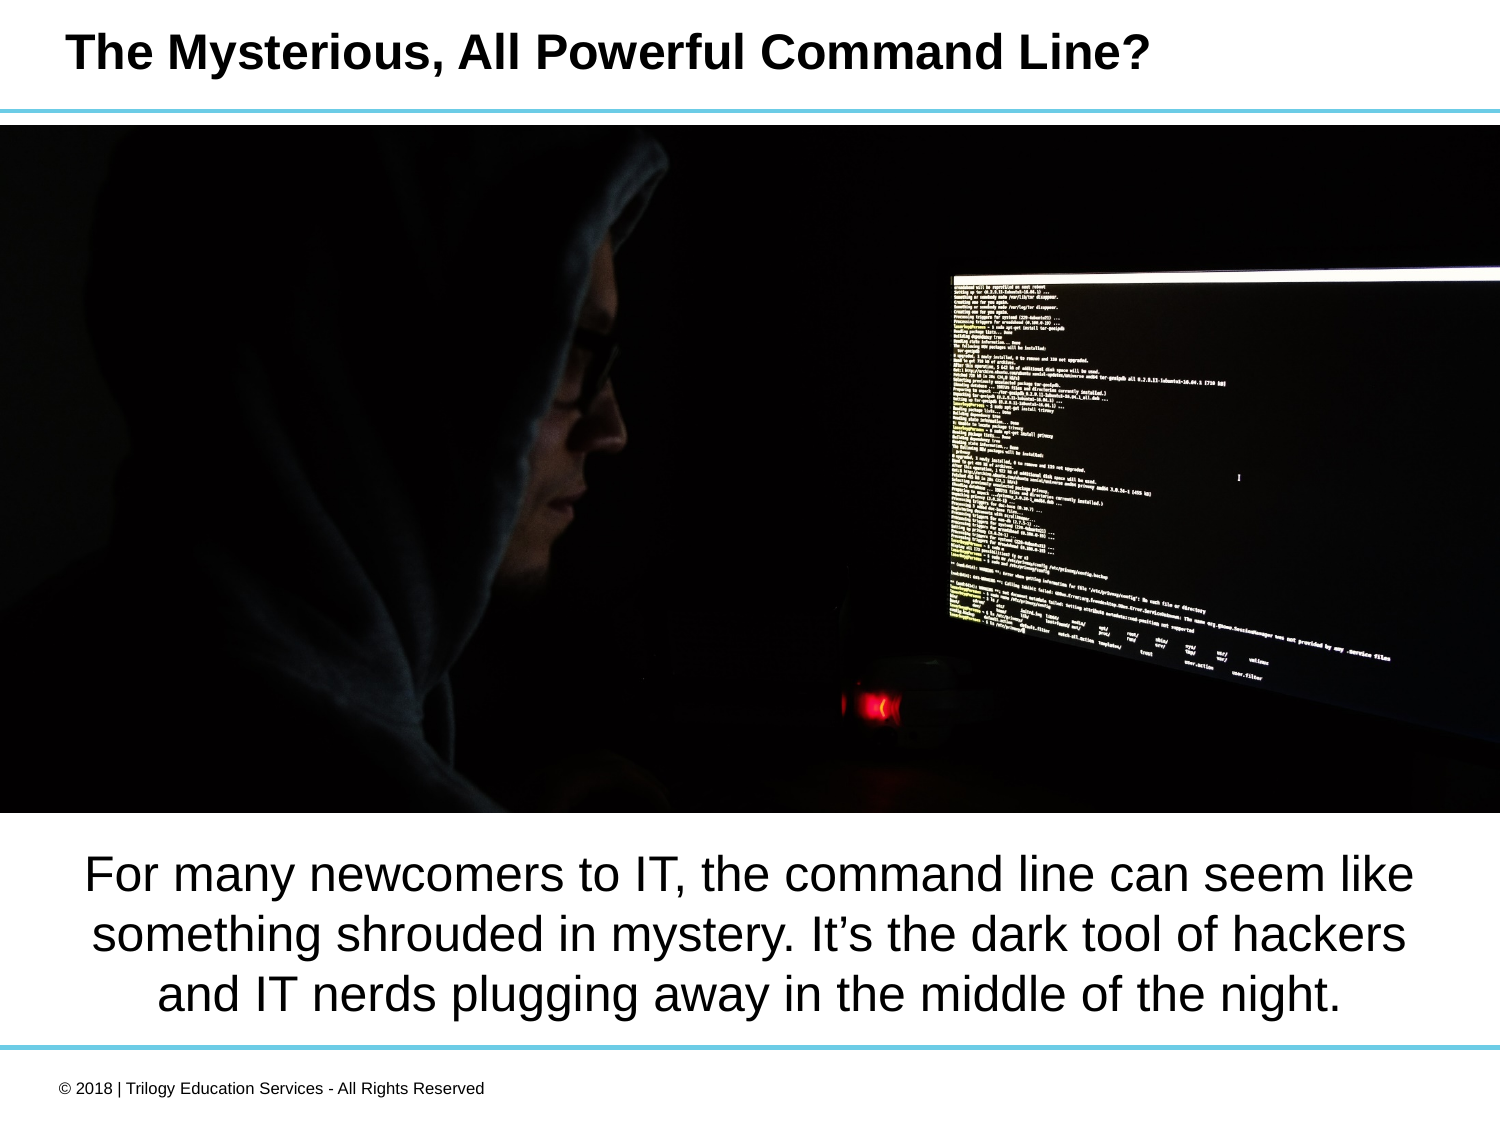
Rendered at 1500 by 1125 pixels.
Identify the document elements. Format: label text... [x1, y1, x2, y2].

text_box For many newcomers to IT, the command line can seem like something shrouded in mystery. It’s the dark tool of hackers and IT nerds plugging away in the middle of the night. [37, 833, 1463, 1029]
title The Mysterious, All Powerful Command Line? [50, 0, 1500, 108]
picture [0, 124, 1500, 813]
